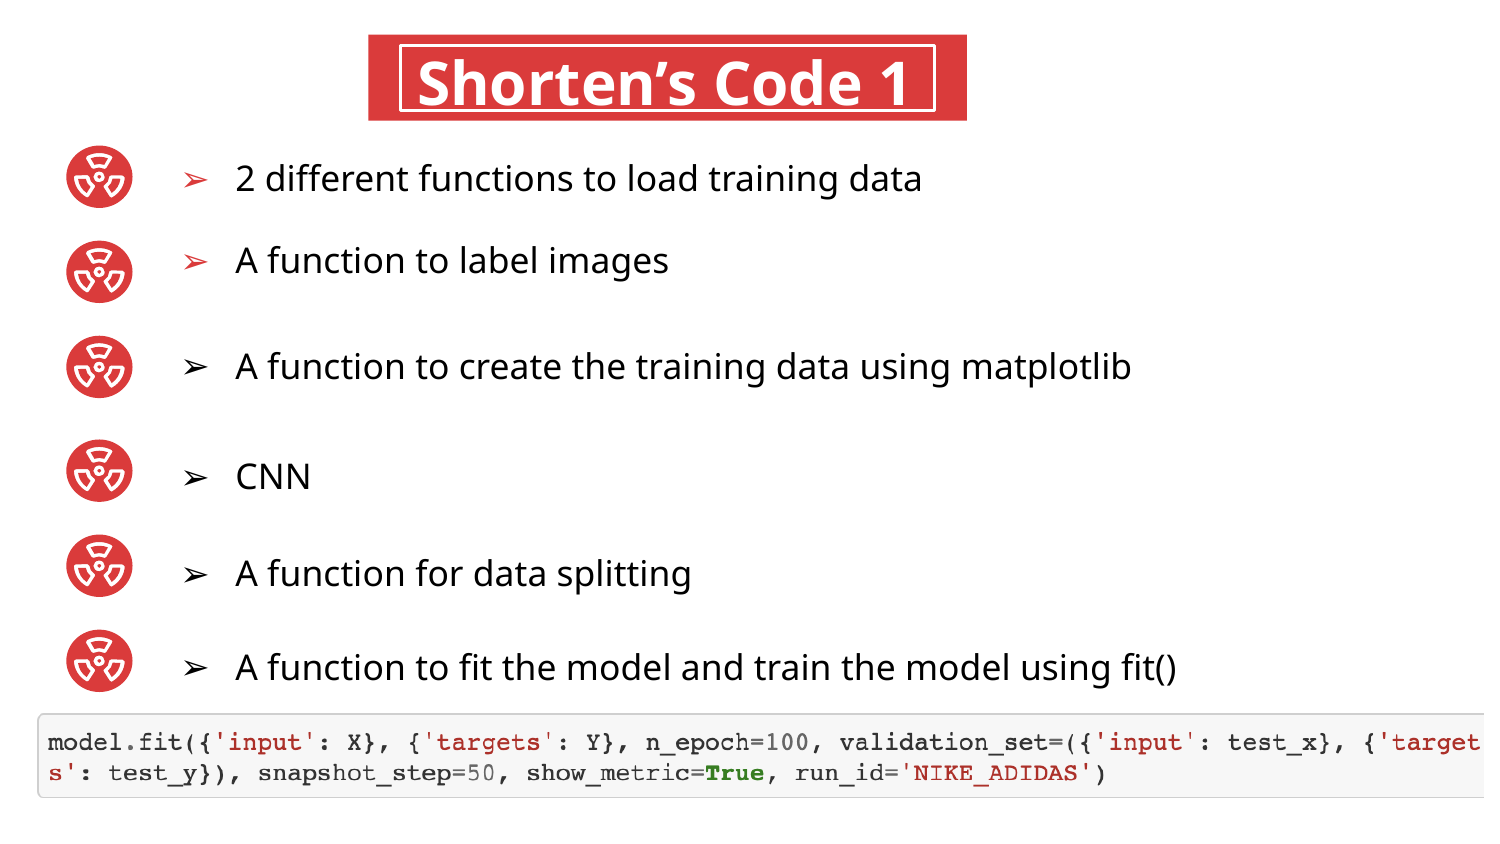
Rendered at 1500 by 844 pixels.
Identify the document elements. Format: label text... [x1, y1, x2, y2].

text_box CNN [145, 439, 472, 502]
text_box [368, 34, 968, 121]
title 2 different functions to load training data [145, 145, 1005, 259]
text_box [66, 335, 133, 399]
picture [33, 713, 1484, 798]
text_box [66, 240, 133, 304]
title A function to label images [145, 248, 855, 328]
text_box A function to fit the model and train the model using fit() [145, 629, 1260, 712]
title Shorten’s Code 1 [402, 29, 986, 95]
text_box A function to create the training data using matplotlib [145, 328, 1190, 405]
text_box A function for data splitting [145, 536, 1080, 613]
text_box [66, 145, 133, 209]
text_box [66, 629, 133, 693]
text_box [66, 534, 133, 598]
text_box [66, 439, 133, 503]
